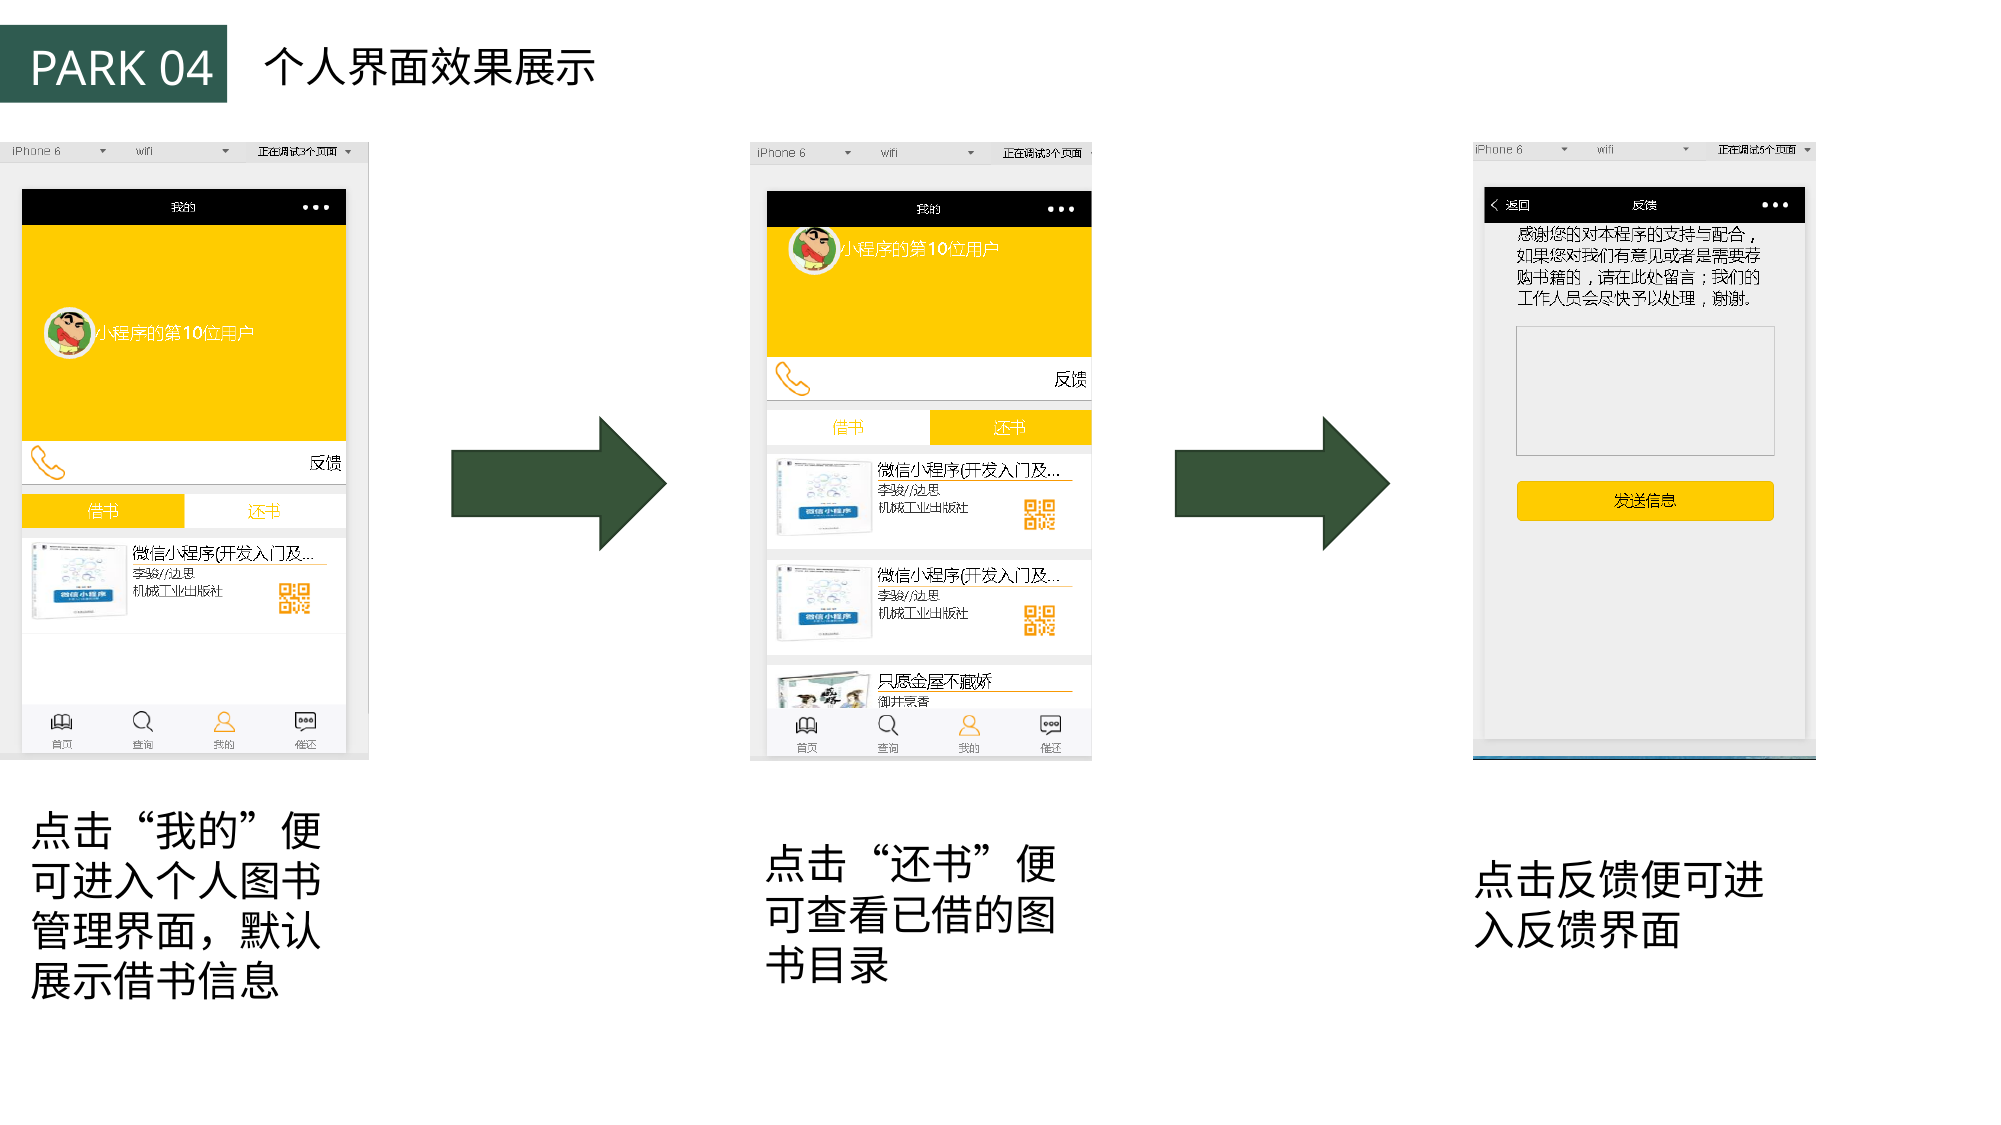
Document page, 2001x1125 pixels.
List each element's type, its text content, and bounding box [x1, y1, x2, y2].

picture [749, 142, 1092, 761]
text_box 点击“还书”便可查看已借的图书目录 [749, 830, 1092, 996]
picture [0, 142, 369, 760]
picture [1473, 142, 1816, 760]
text_box [451, 415, 668, 552]
text_box [1174, 415, 1391, 552]
text_box 点击反馈便可进入反馈界面 [1458, 846, 1816, 962]
text_box 个人界面效果展示 [248, 33, 701, 99]
text_box 点击“我的”便可进入个人图书管理界面，默认展示借书信息 [15, 797, 368, 1013]
